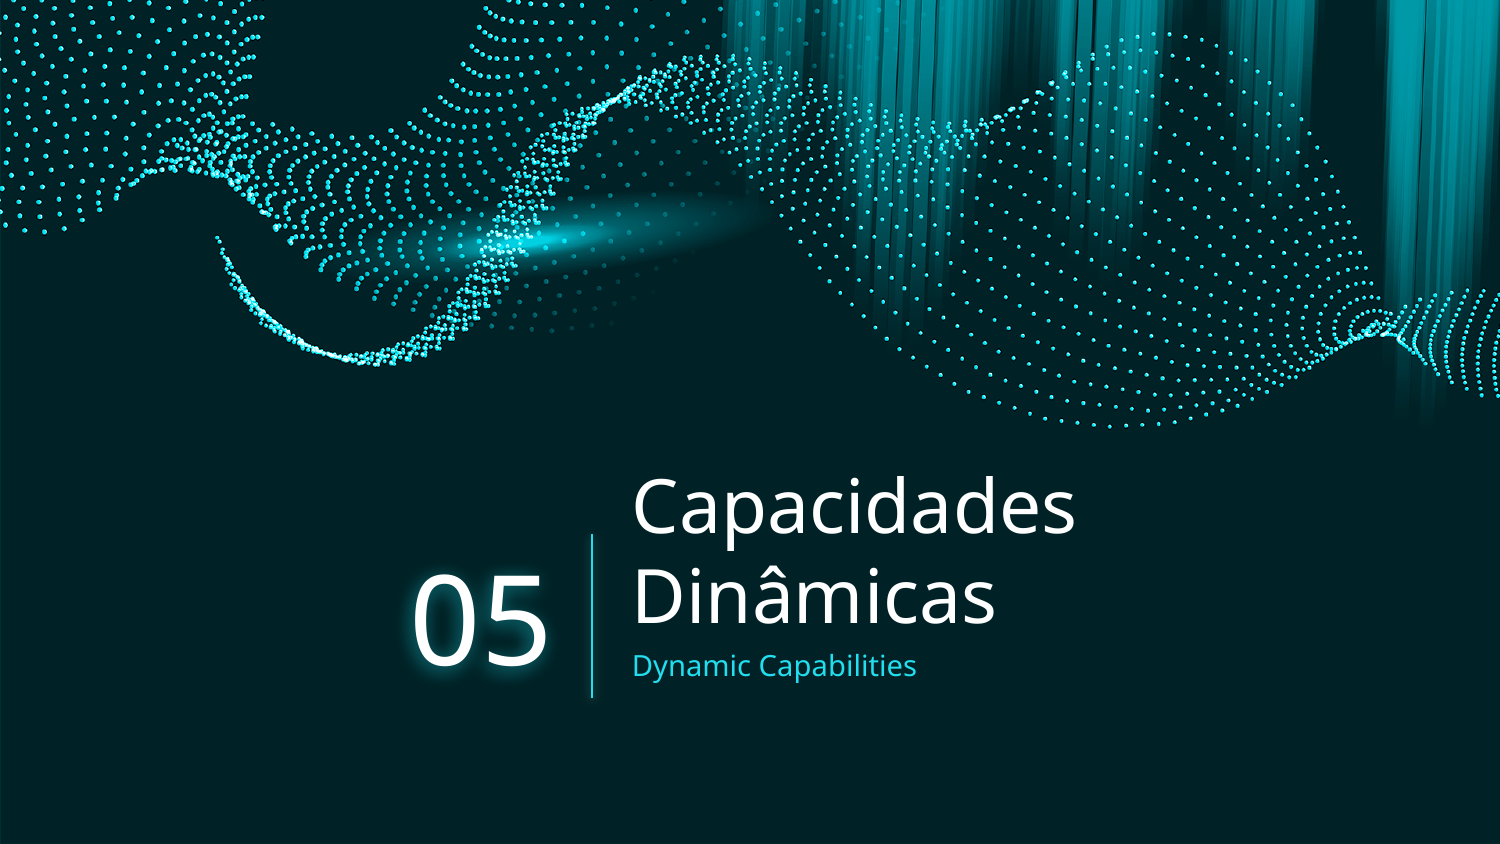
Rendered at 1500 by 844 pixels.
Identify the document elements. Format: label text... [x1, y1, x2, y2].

picture [0, 0, 1500, 844]
subtitle Dynamic Capabilities [616, 632, 1121, 709]
title 05 [171, 539, 568, 693]
title Capacidades Dinâmicas [616, 648, 1168, 747]
